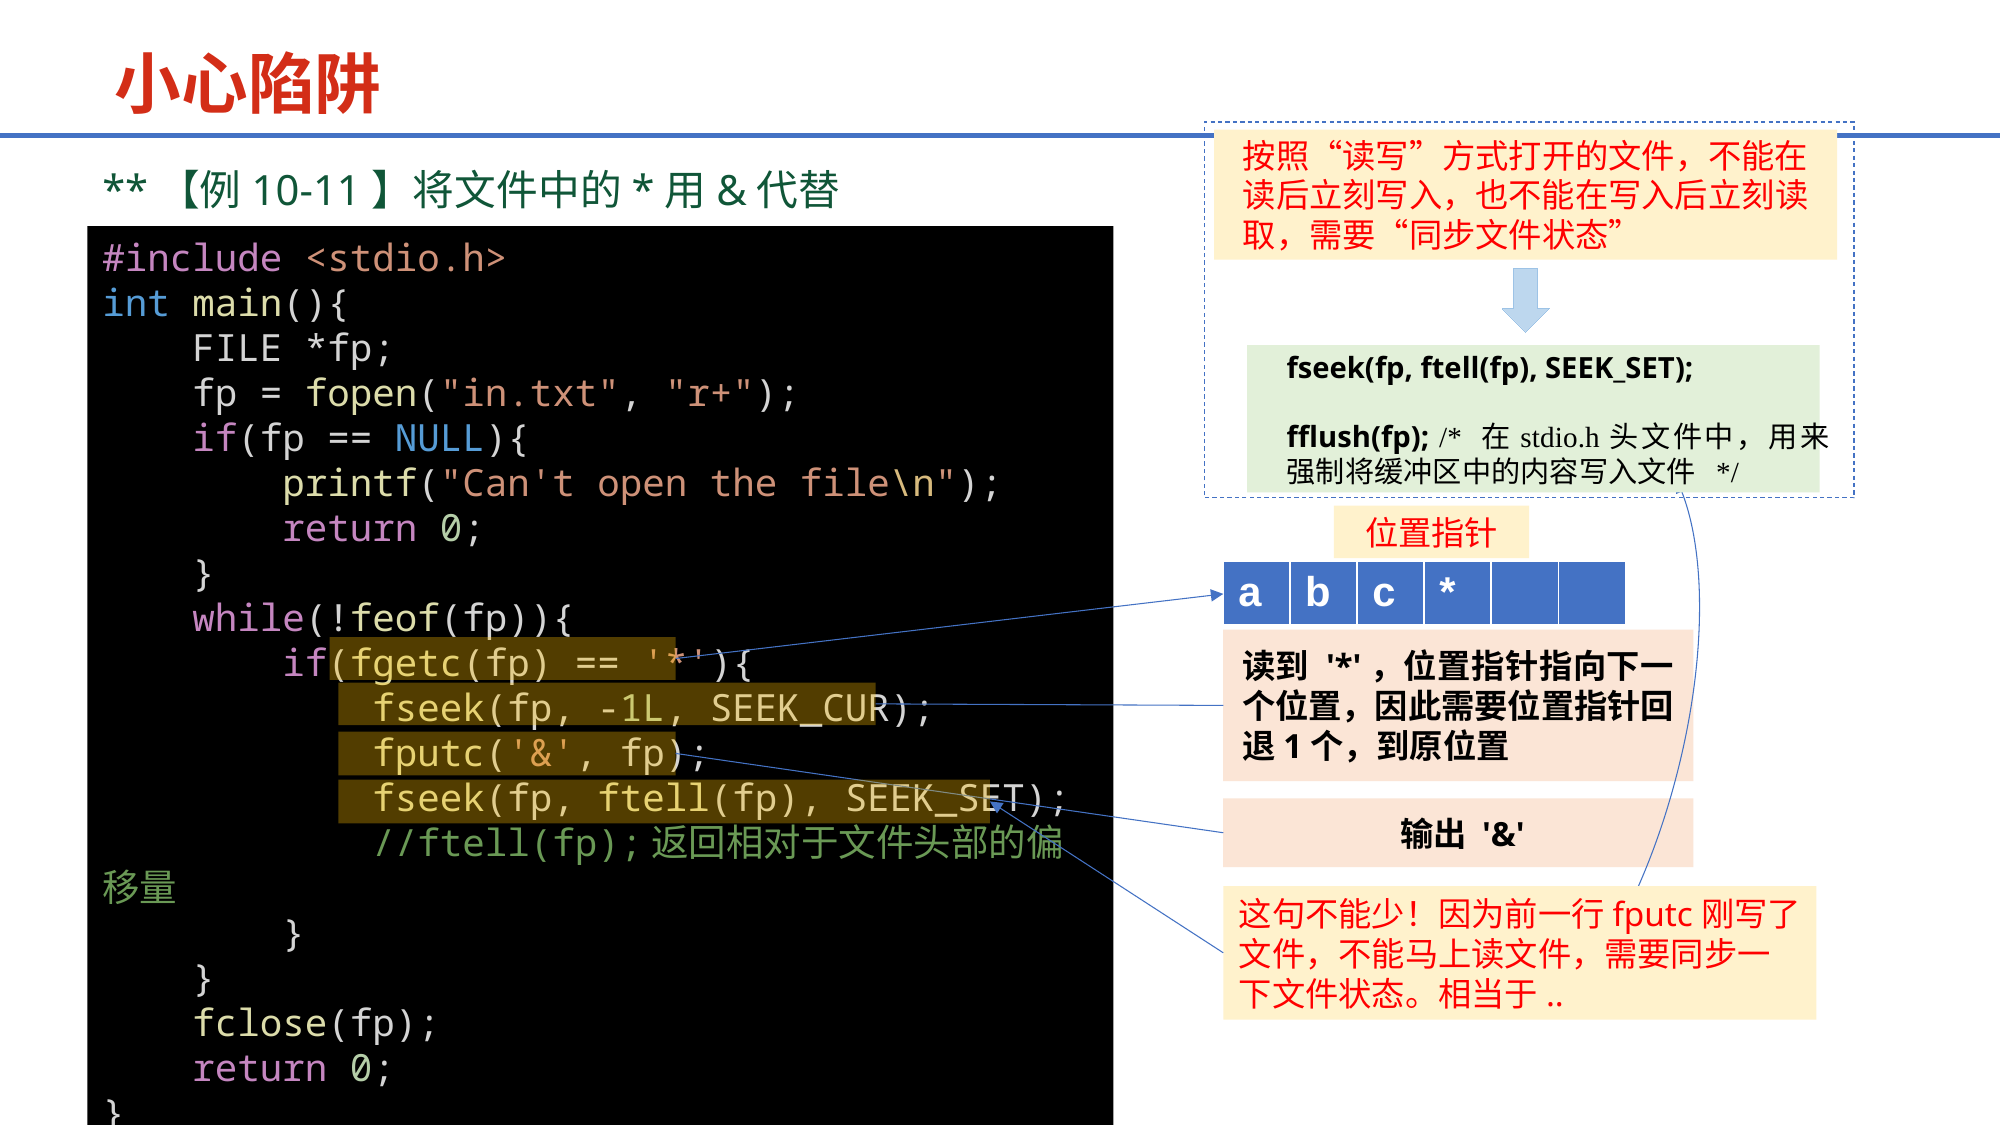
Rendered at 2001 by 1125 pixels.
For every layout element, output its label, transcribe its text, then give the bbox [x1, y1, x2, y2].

text_box 小心陷阱 [99, 35, 1574, 130]
table_header c [1358, 562, 1423, 624]
text_box **【例10-11】将文件中的*用&代替 [87, 131, 1015, 222]
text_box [338, 731, 1694, 779]
table_header b [1291, 562, 1356, 624]
table_header a [1224, 562, 1289, 624]
text_box #include <stdio.h> int main(){ FILE *fp; fp = fopen("in.txt", "r+"); if(fp == NULL){ printf("Can't open the file\n"); return 0; } while(!feof(fp)){ if(fgetc(fp) == '*'){ fseek(fp, -1L, SEEK_CUR); fputc('&', fp); fseek(fp, ftell(fp), SEEK_SET); //ftell(fp);返回相对于文件头部的偏移量 } } fclose(fp); return 0; } [87, 226, 1114, 1125]
table_header [1559, 562, 1625, 624]
table_header [1492, 562, 1558, 624]
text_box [338, 779, 1817, 1020]
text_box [675, 593, 1224, 659]
text_box [1602, 498, 1700, 688]
text_box 位置指针 [1333, 505, 1530, 559]
text_box [329, 637, 338, 680]
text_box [1204, 121, 1855, 498]
table_header * [1425, 562, 1490, 624]
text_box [338, 629, 1694, 731]
